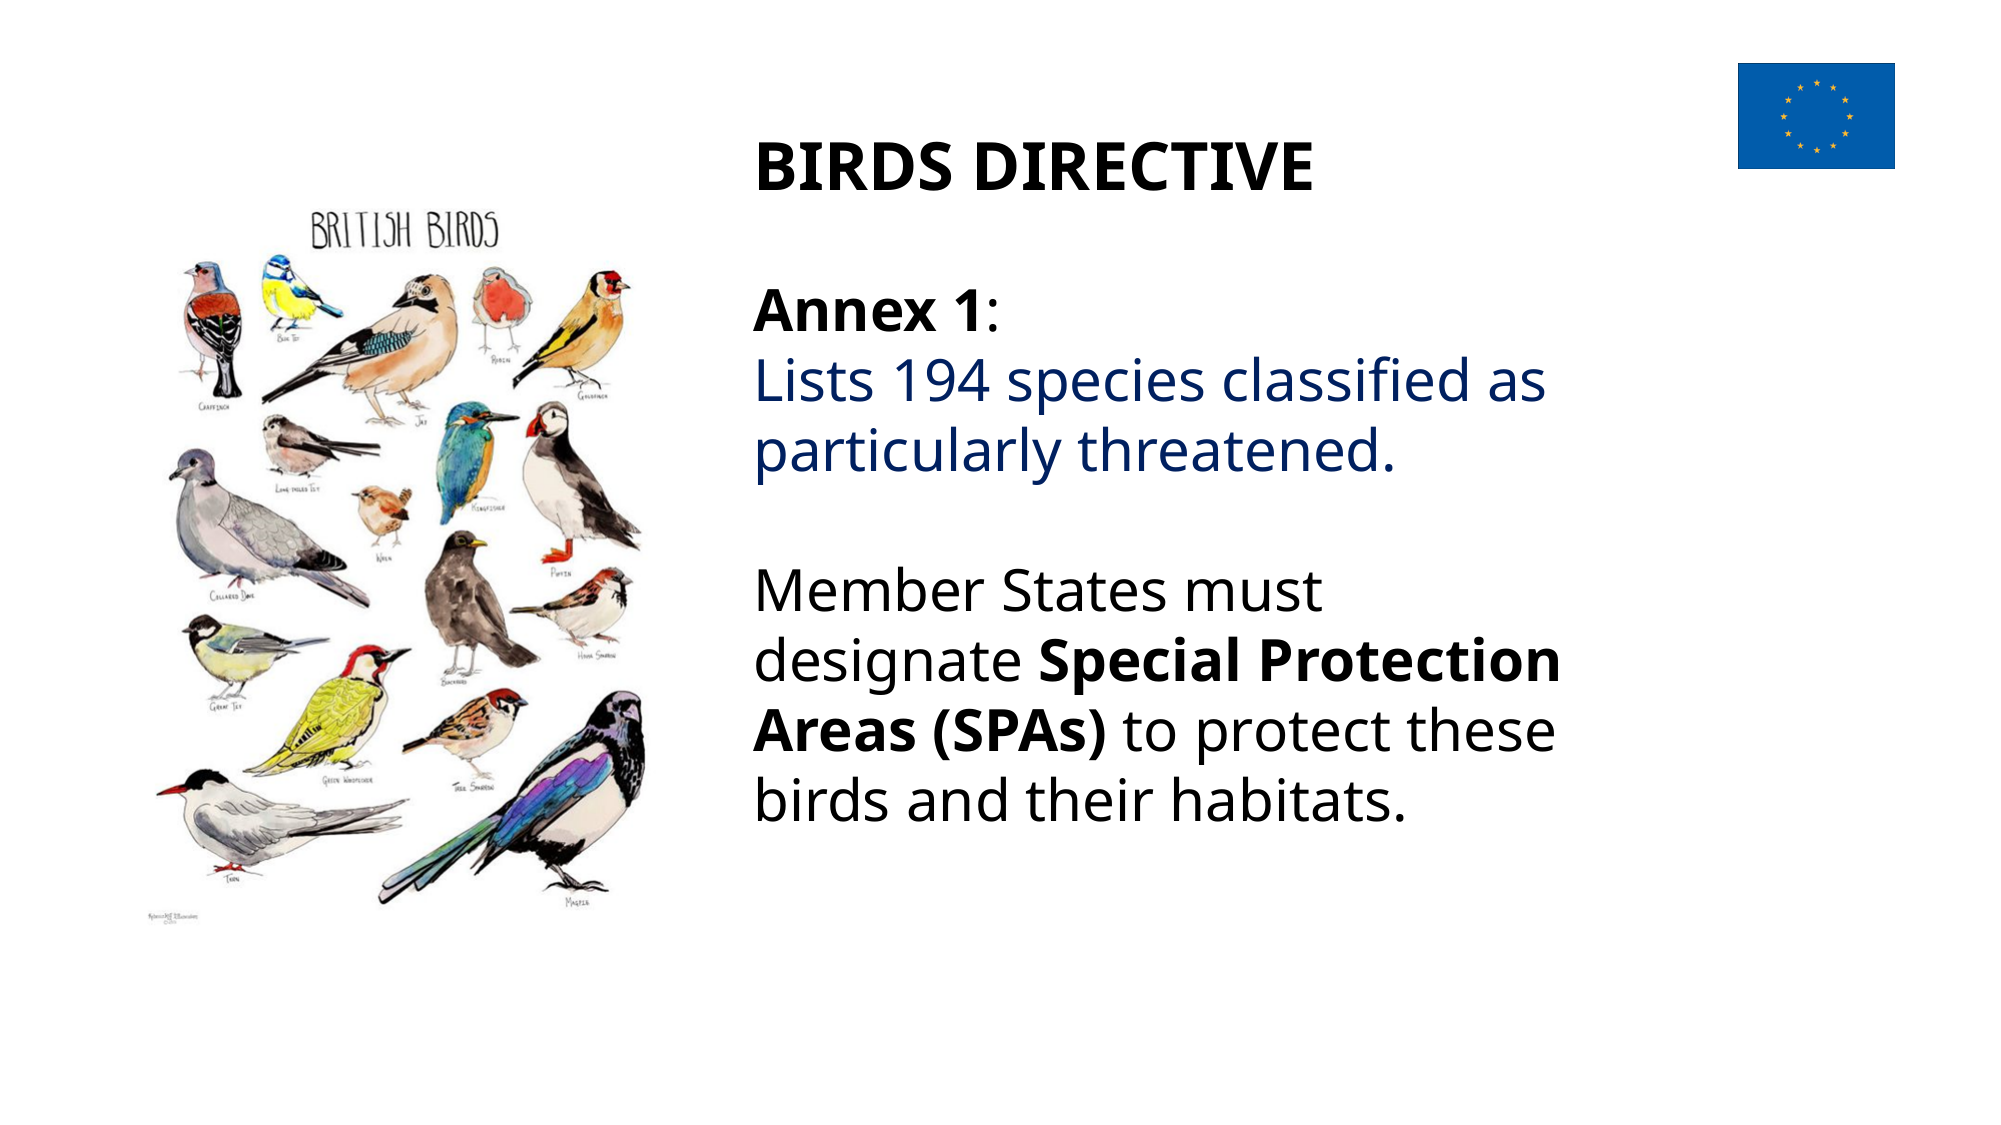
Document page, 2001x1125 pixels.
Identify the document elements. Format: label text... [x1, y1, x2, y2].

picture [140, 186, 667, 930]
picture [1738, 63, 1895, 169]
text_box BIRDS DIRECTIVE Annex 1: Lists 194 species classified as particularly threatened. Member States must designate Special Protection Areas (SPAs) to protect these birds and their habitats. [738, 116, 1594, 841]
